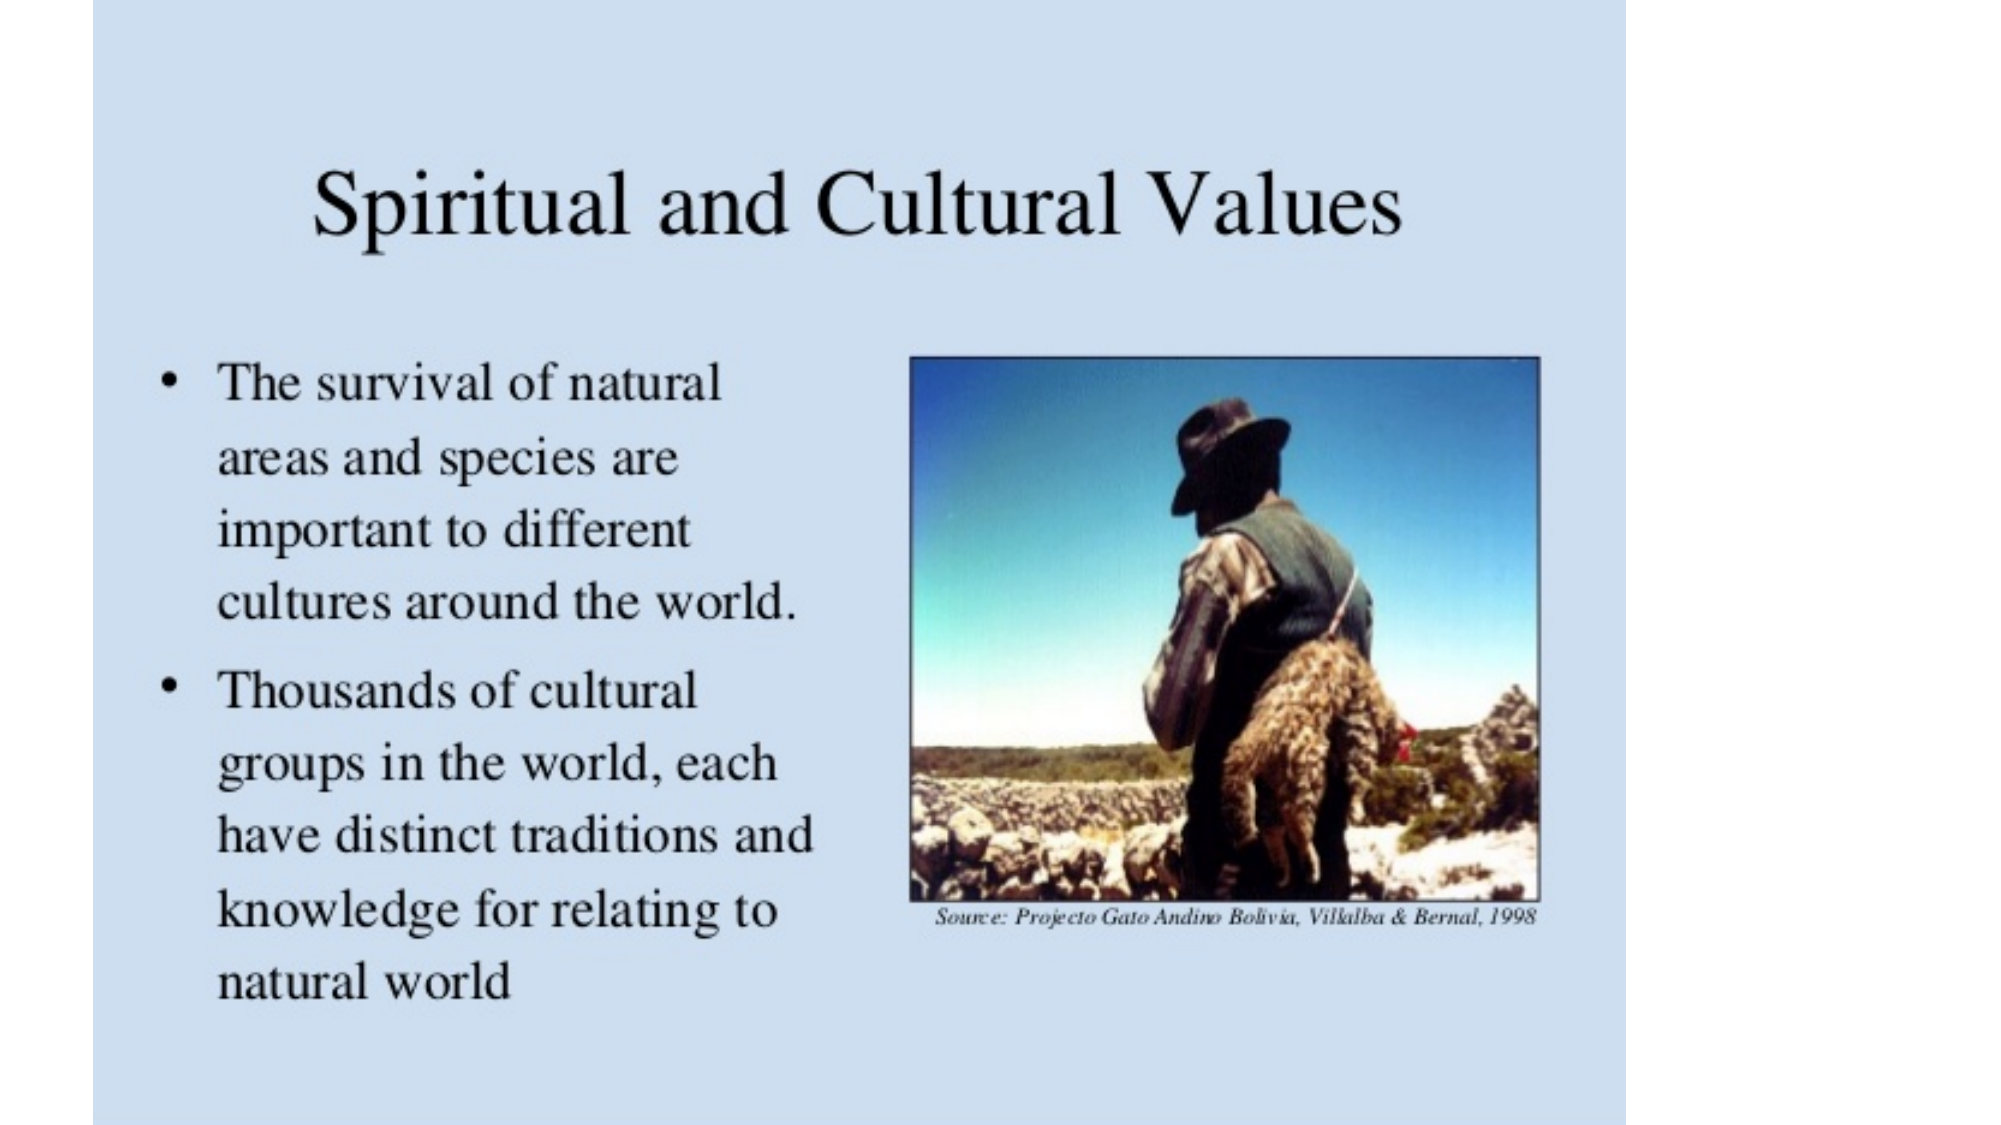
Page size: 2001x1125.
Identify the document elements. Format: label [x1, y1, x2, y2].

picture [93, 0, 1627, 1125]
